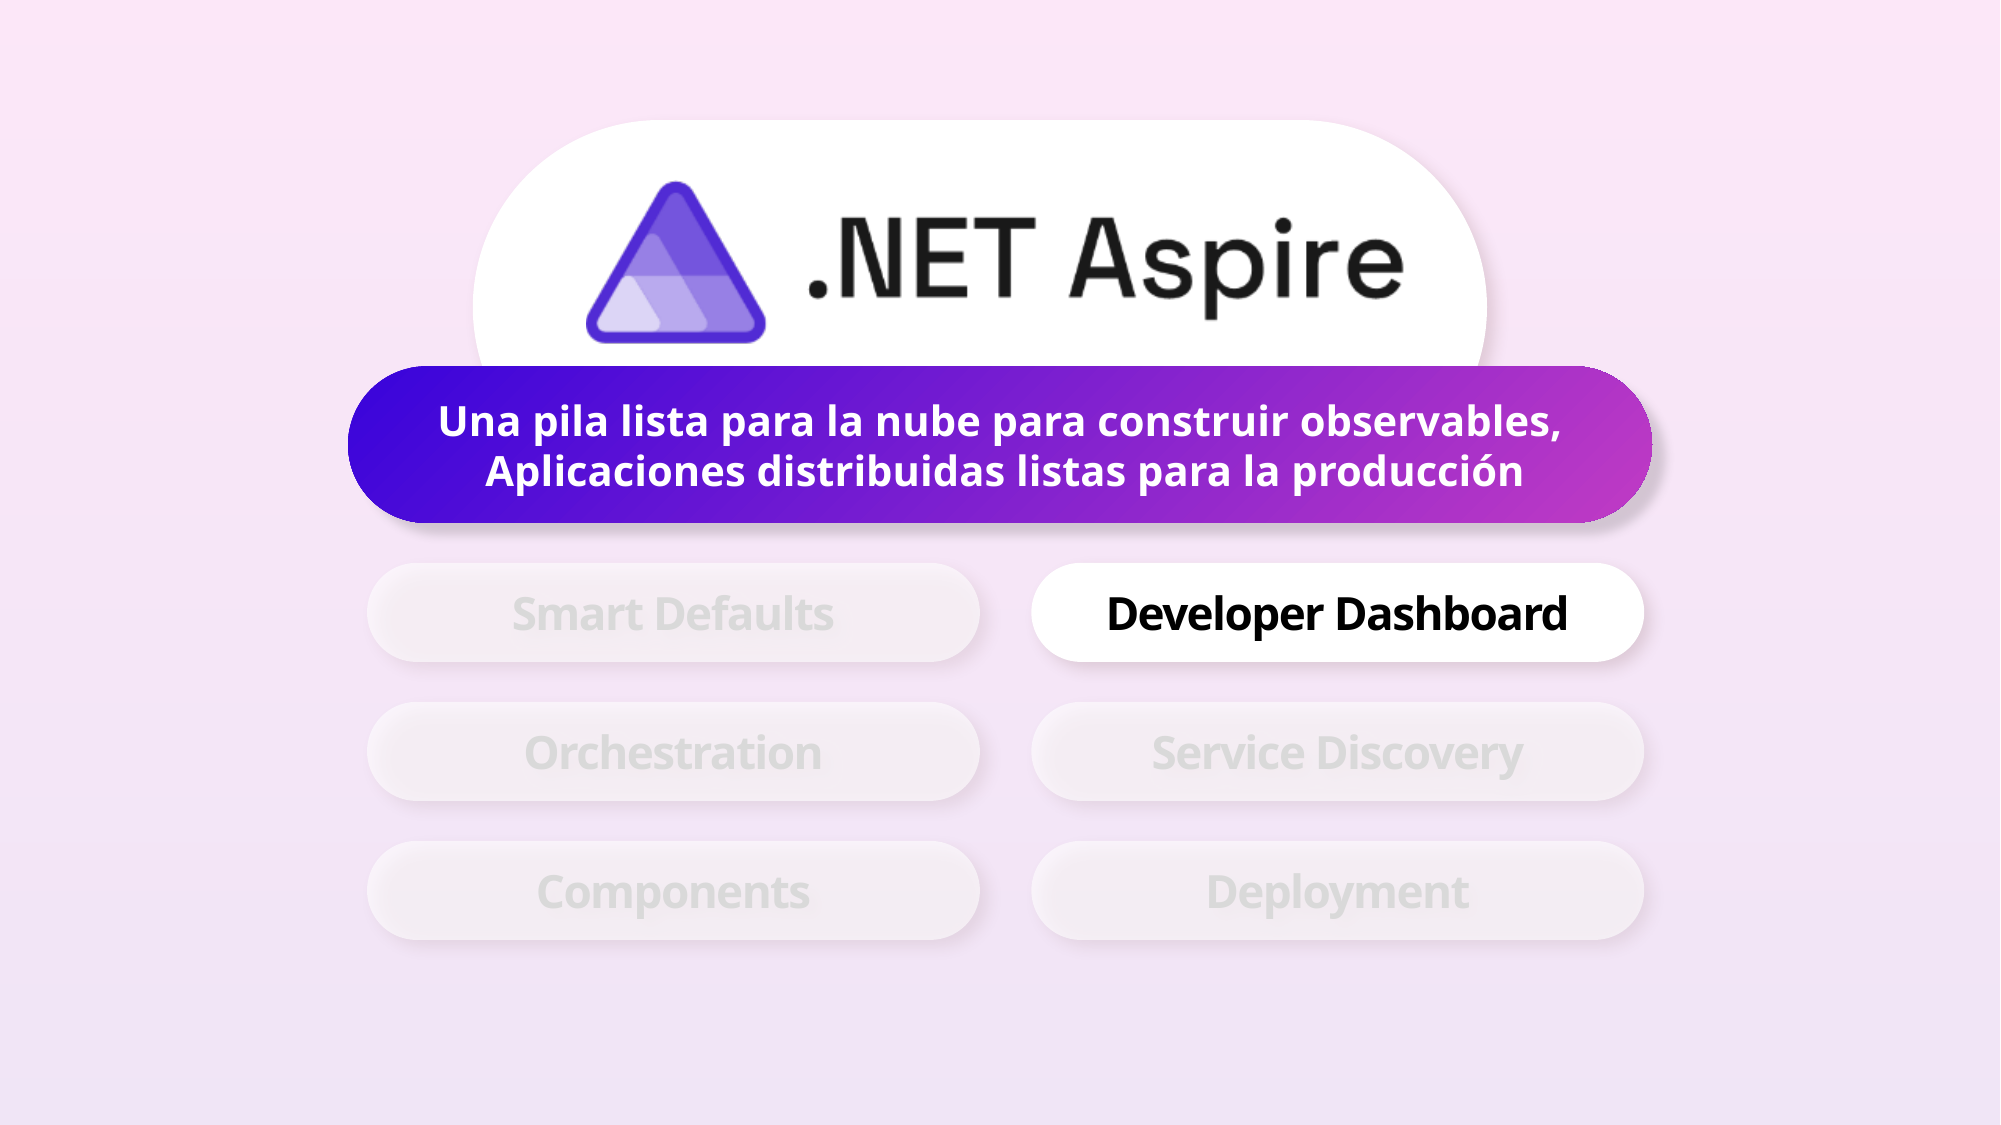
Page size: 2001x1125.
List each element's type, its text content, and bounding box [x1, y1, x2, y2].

text_box Service Discovery [1031, 701, 1645, 801]
text_box Una pila lista para la nube para construir observables, Aplicaciones distribuidas listas para la producción [348, 366, 1653, 523]
picture [585, 156, 1477, 397]
text_box Deployment [1031, 840, 1645, 940]
text_box Smart Defaults [367, 562, 980, 662]
text_box Orchestration [367, 701, 980, 801]
text_box [472, 120, 1411, 366]
text_box Developer Dashboard [1031, 562, 1645, 662]
text_box [1477, 246, 1488, 366]
text_box Components [367, 840, 980, 940]
